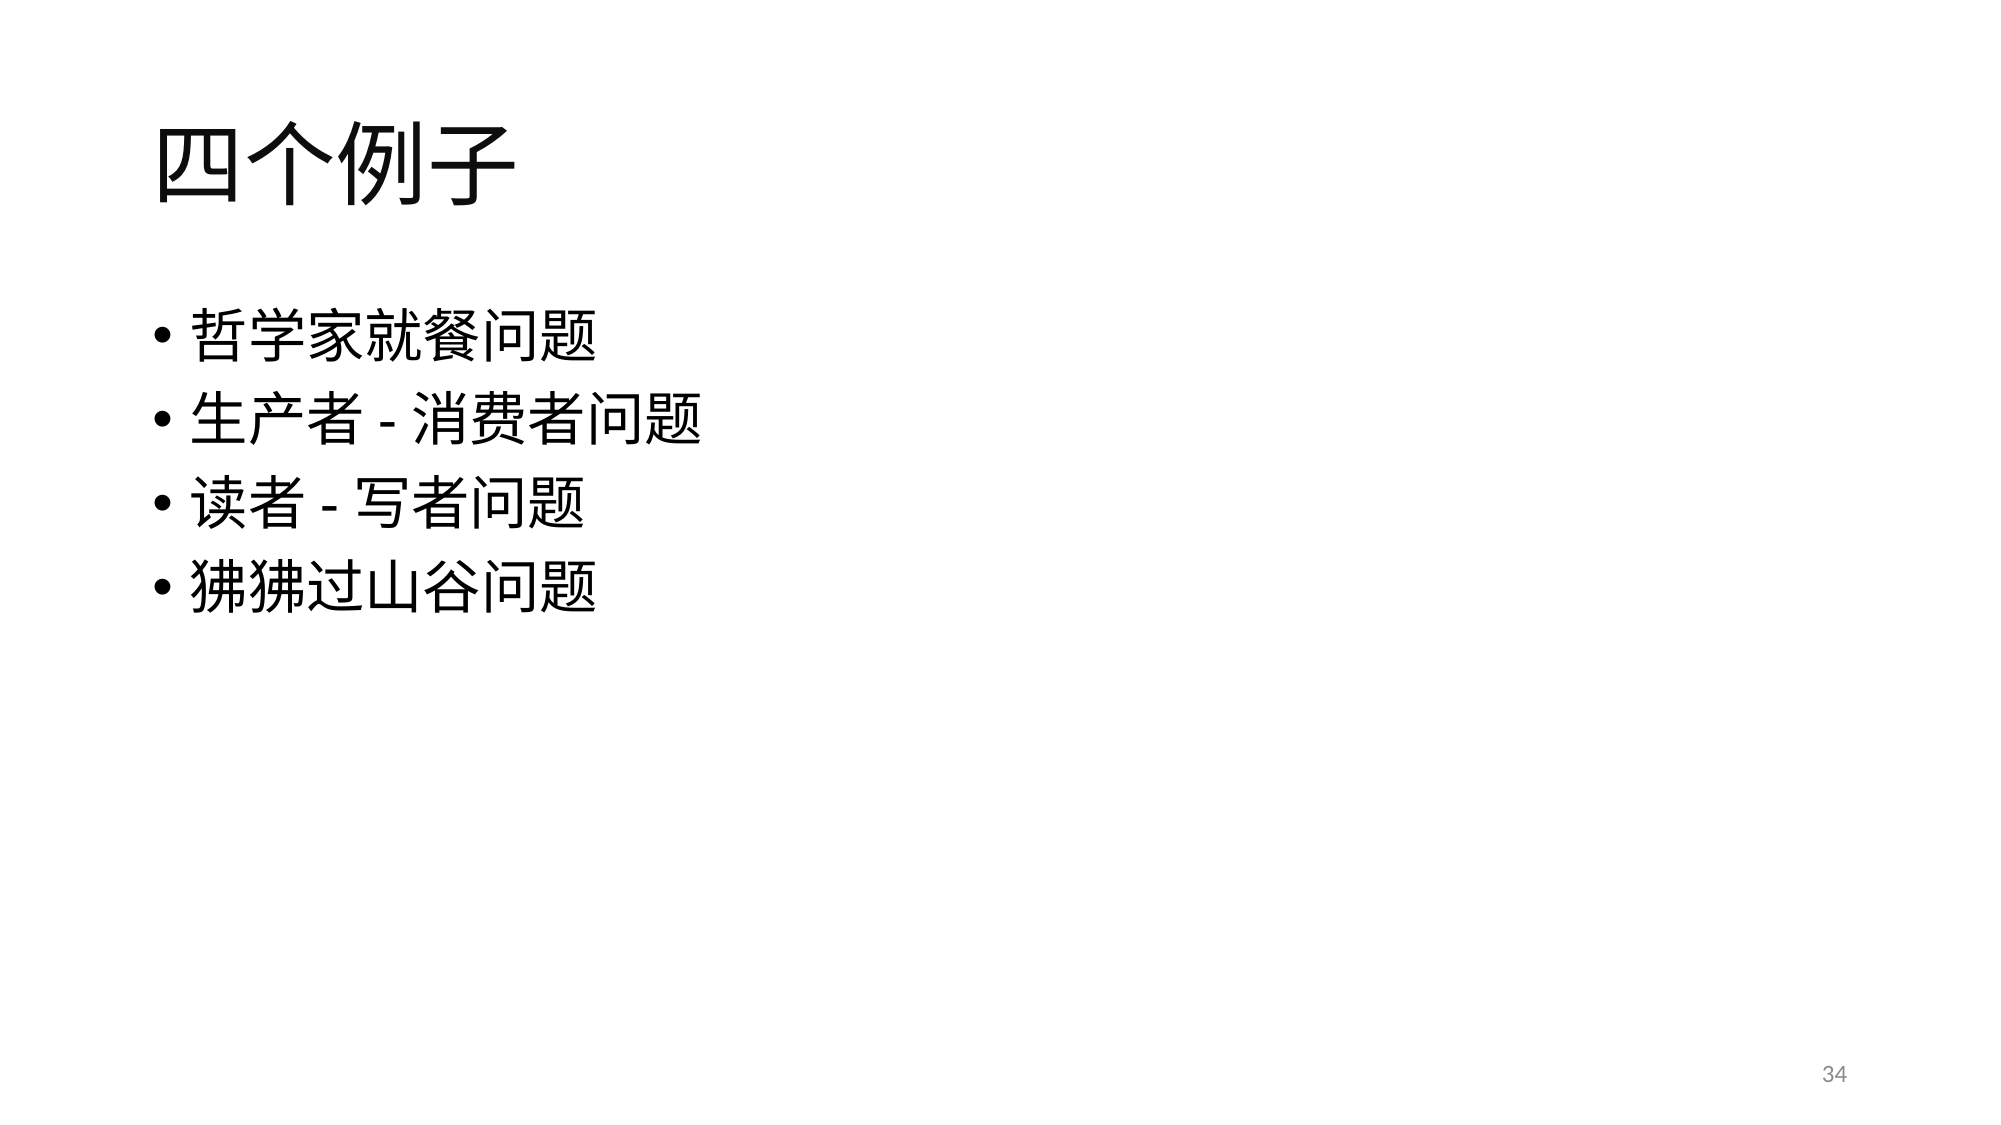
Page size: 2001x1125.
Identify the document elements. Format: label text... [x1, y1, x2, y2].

list 哲学家就餐问题 生产者-消费者问题 读者-写者问题 狒狒过山谷问题 [137, 299, 1863, 1014]
slide_number 34 [1412, 1042, 1863, 1103]
title 四个例子 [137, 59, 1863, 278]
